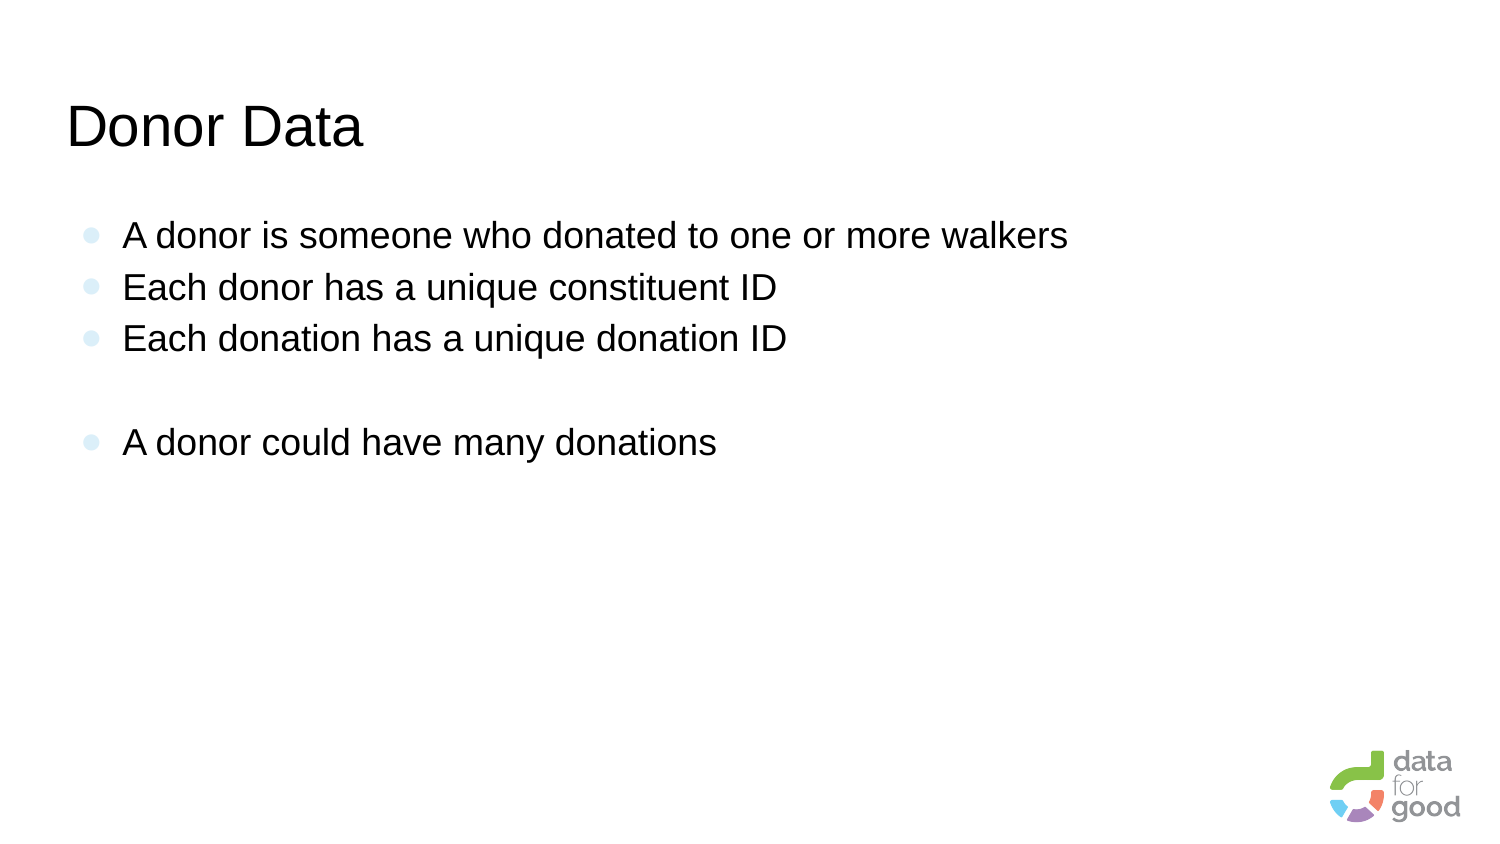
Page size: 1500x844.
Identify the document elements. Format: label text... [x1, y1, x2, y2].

picture [1314, 706, 1476, 844]
title Donor Data [51, 72, 1449, 167]
list A donor is someone who donated to one or more walkers Each donor has a unique constituent ID Each donation has a unique donation ID A donor could have many donations [51, 189, 1449, 750]
